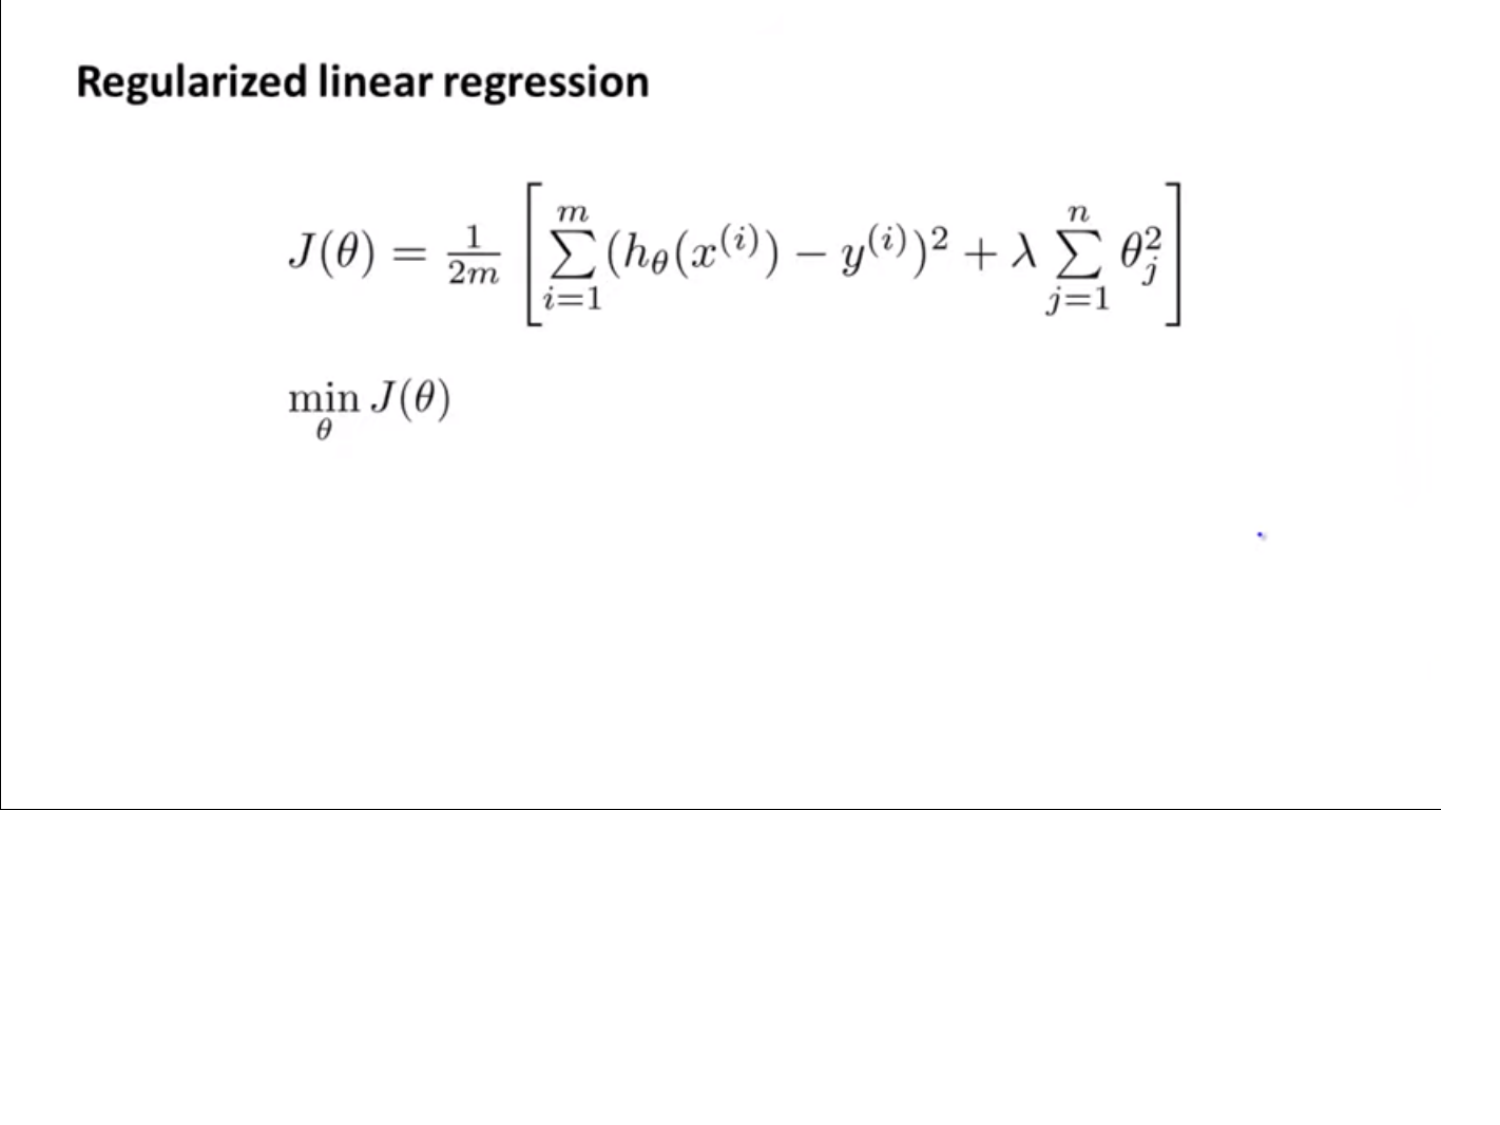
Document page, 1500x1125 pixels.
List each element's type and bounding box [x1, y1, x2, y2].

picture [0, 0, 1441, 811]
